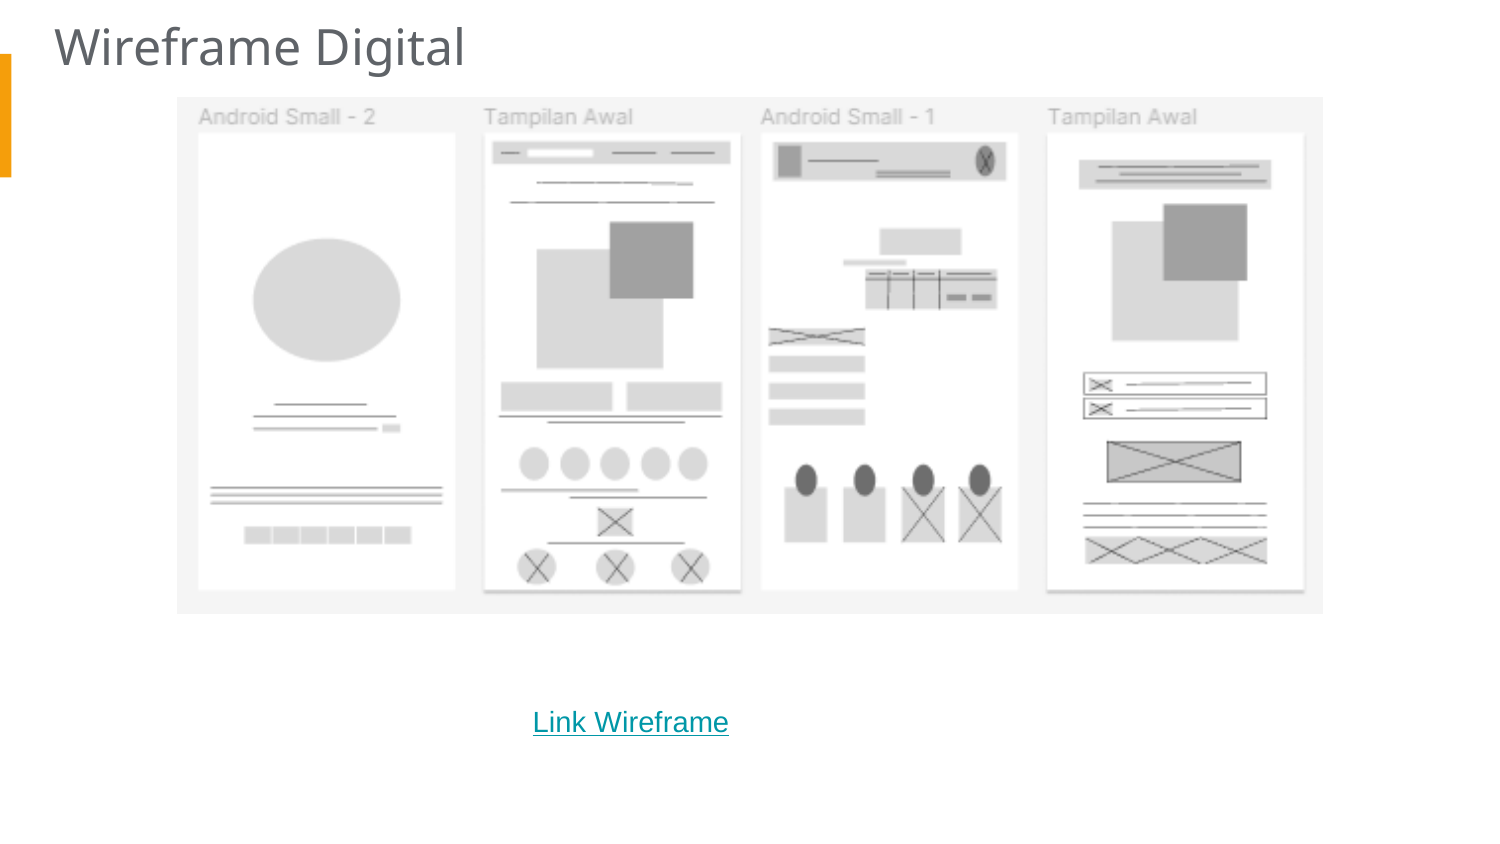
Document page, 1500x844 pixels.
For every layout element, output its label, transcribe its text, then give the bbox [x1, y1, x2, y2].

text_box Wireframe Digital [54, 0, 1203, 90]
text_box Link Wireframe [518, 696, 962, 746]
picture [177, 97, 1323, 615]
